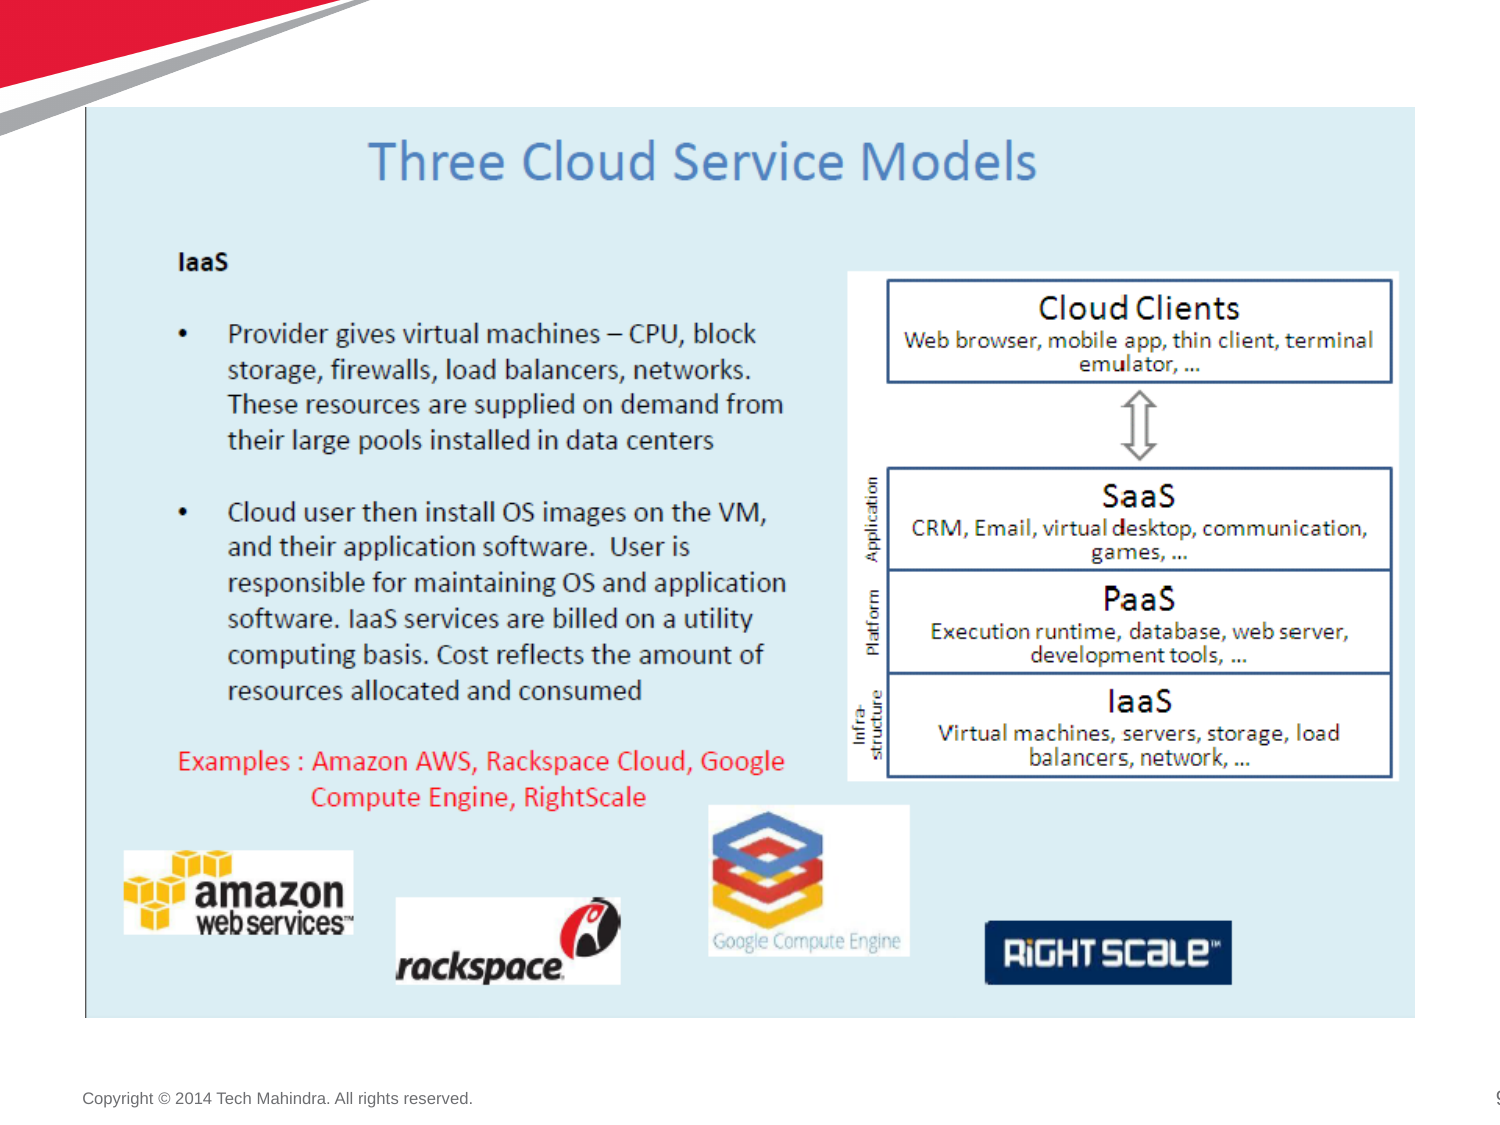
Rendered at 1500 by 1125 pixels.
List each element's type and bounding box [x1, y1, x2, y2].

picture [0, 0, 1415, 1018]
